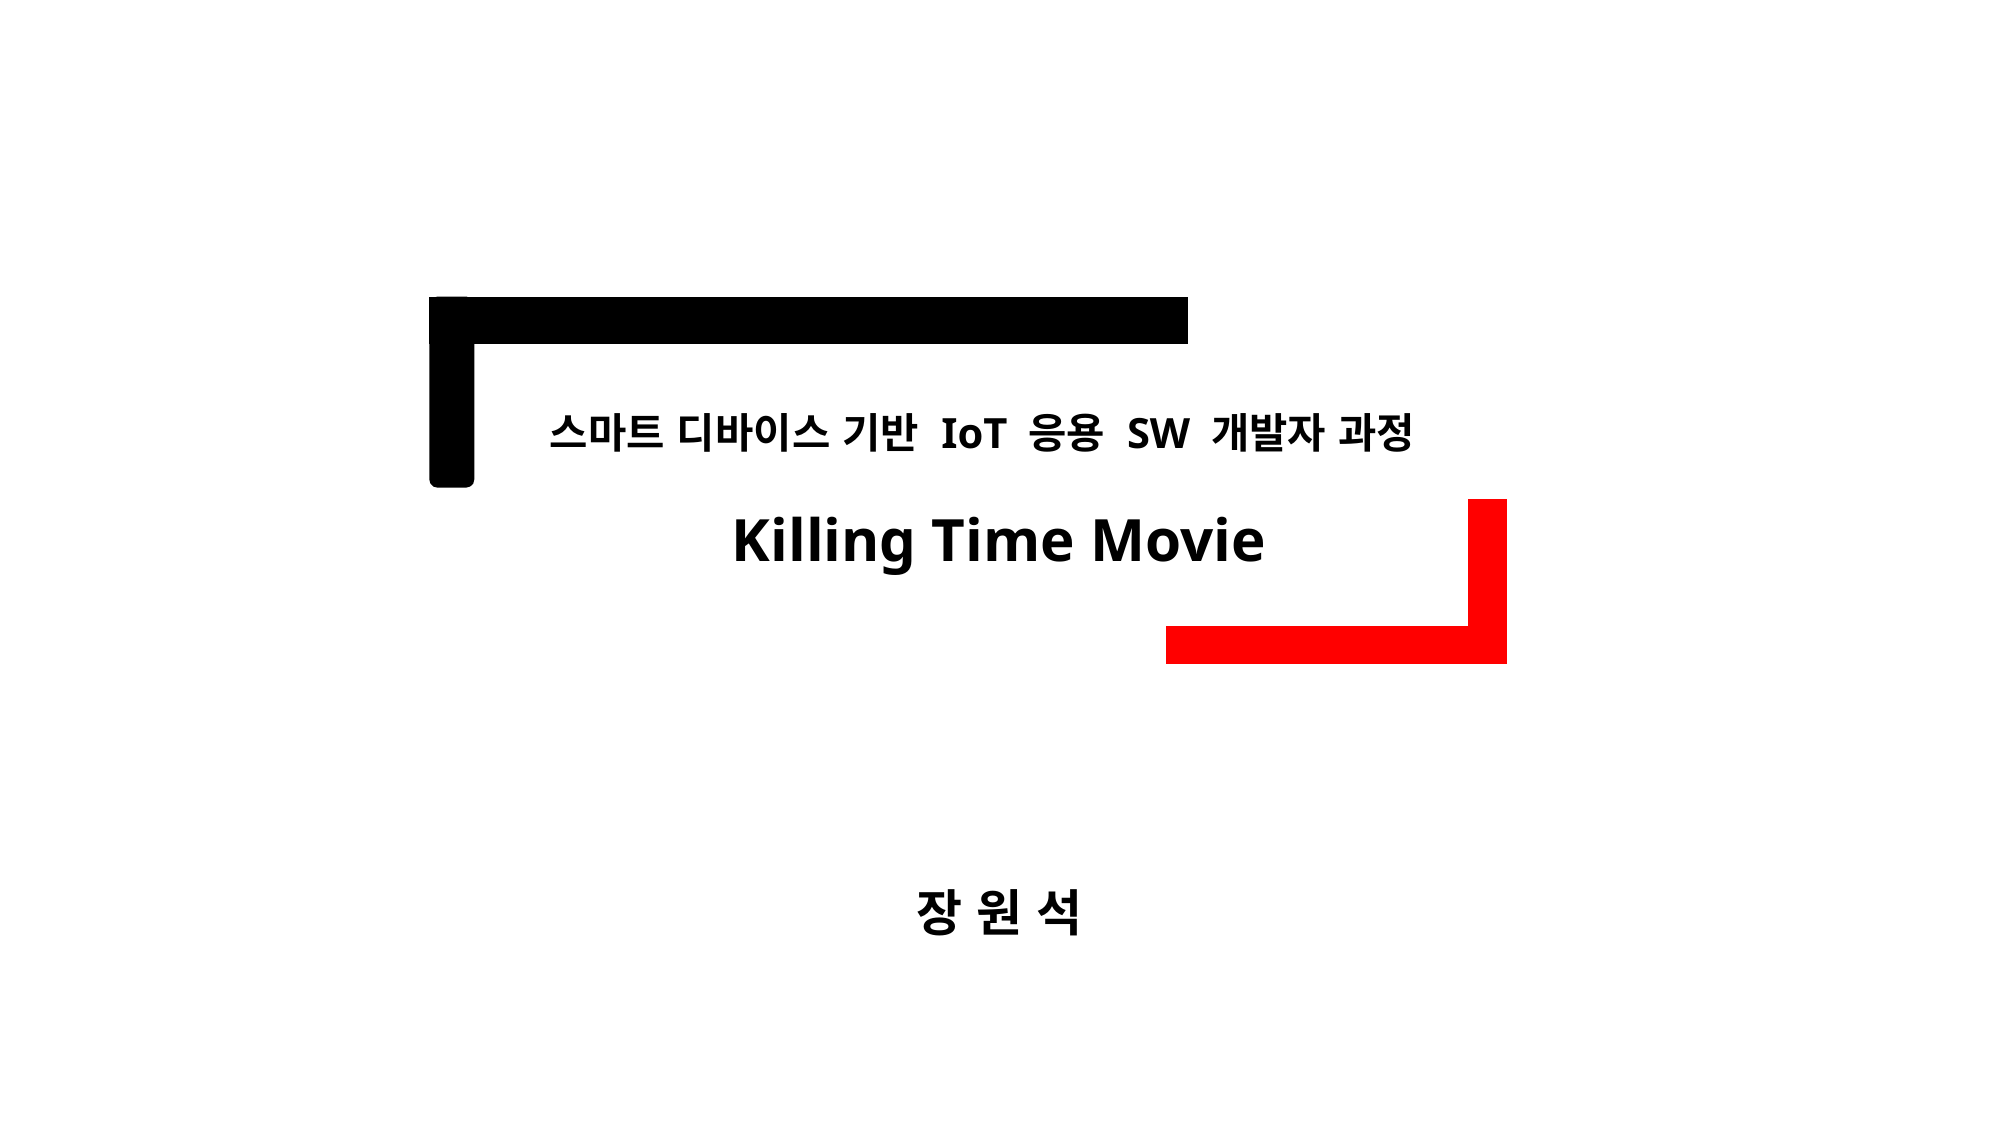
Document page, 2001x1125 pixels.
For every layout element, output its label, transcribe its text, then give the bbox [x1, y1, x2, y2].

text_box [429, 297, 1188, 344]
text_box Killing Time Movie [717, 496, 1281, 581]
text_box [1166, 626, 1507, 664]
text_box [1468, 499, 1507, 663]
text_box 장 원 석 [902, 873, 1098, 949]
text_box 스마트 디바이스 기반 IoT 응용 SW 개발자 과정 [534, 399, 1431, 465]
text_box [429, 344, 475, 488]
